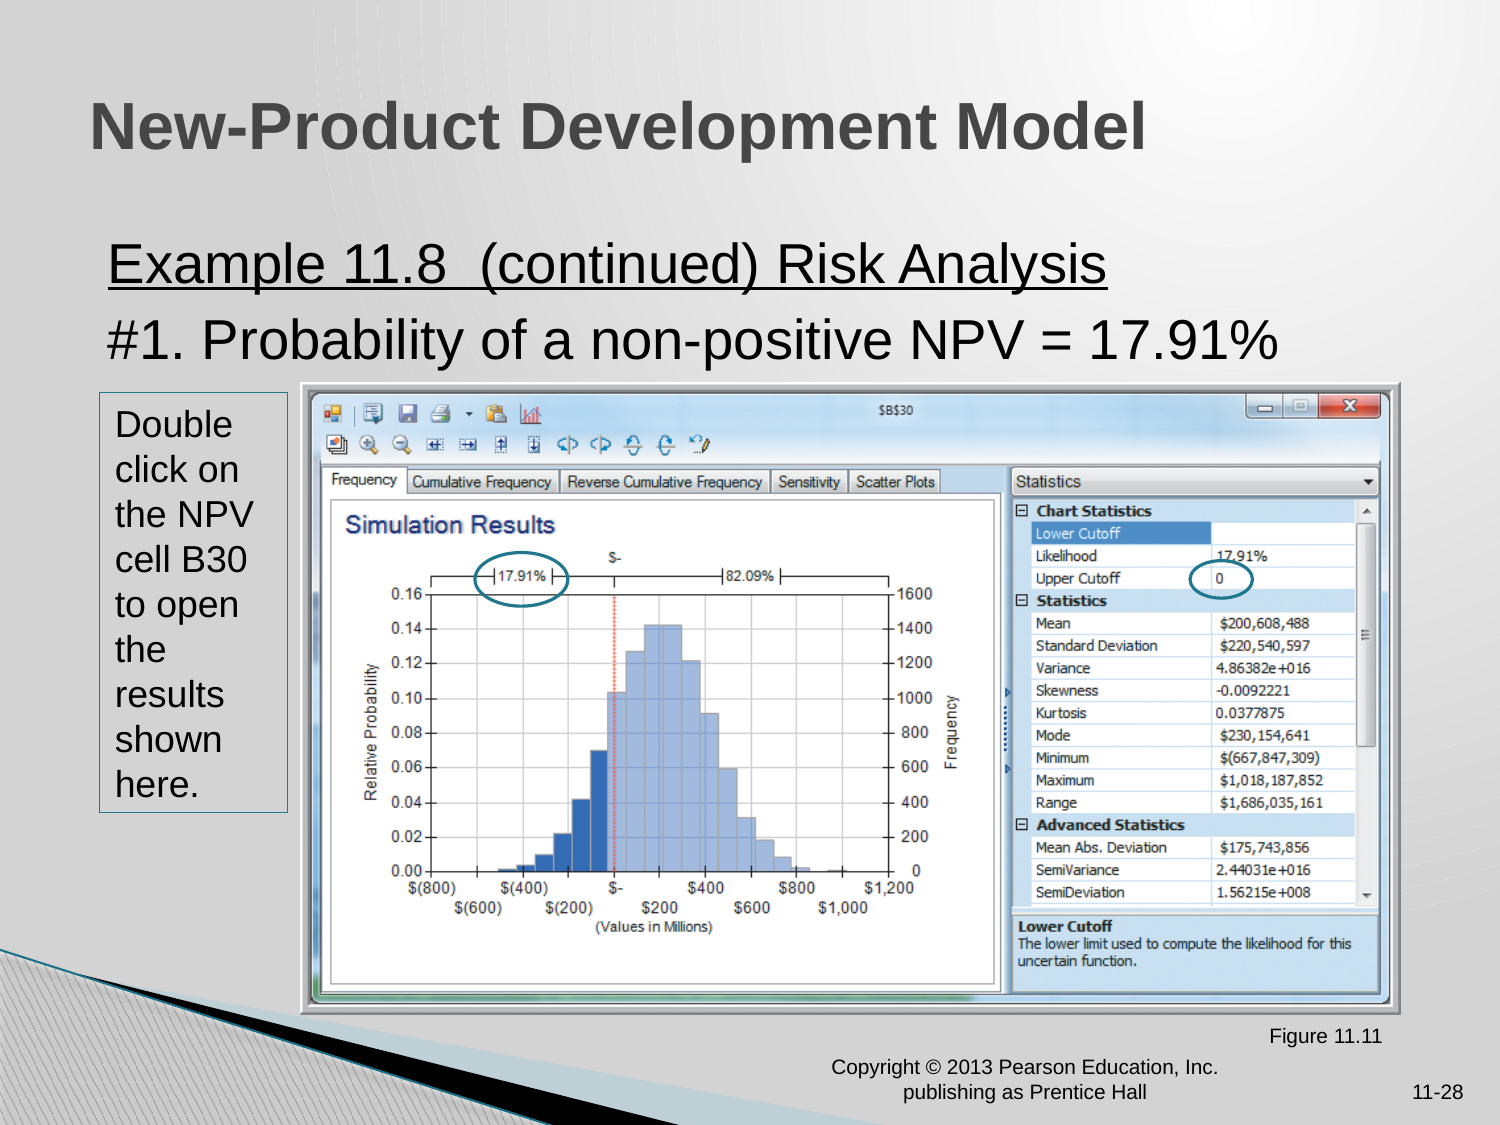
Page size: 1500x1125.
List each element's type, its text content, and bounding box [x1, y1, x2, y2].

footer Copyright © 2013 Pearson Education, Inc. publishing as Prentice Hall [812, 1051, 1238, 1112]
title New-Product Development Model [75, 45, 1425, 200]
picture [299, 381, 1401, 1016]
text_box Double click on the NPV cell B30 to open the results shown here. [99, 392, 288, 813]
slide_number 11-28 [1362, 1051, 1479, 1112]
text_box Figure 11.11 [1254, 1027, 1398, 1055]
list Example 11.8 (continued) Risk Analysis #1. Probability of a non-positive NPV = 17.91% [74, 219, 1426, 963]
